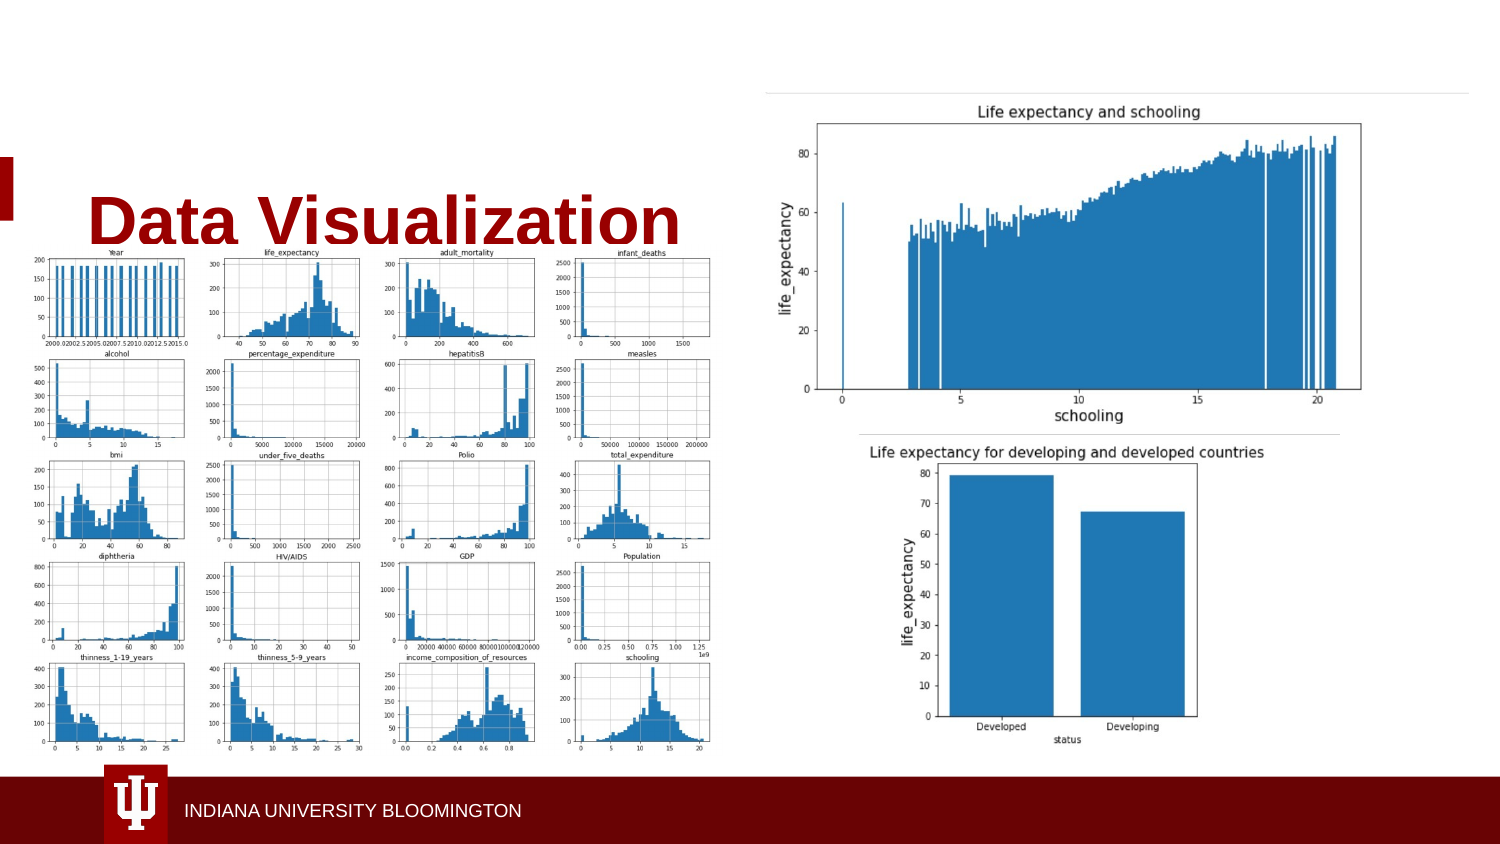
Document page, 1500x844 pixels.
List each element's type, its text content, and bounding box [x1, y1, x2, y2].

title Data Visualization ​ [72, 168, 735, 283]
picture [840, 434, 1340, 766]
picture [114, 775, 158, 830]
picture [740, 92, 1469, 424]
picture [26, 244, 723, 756]
